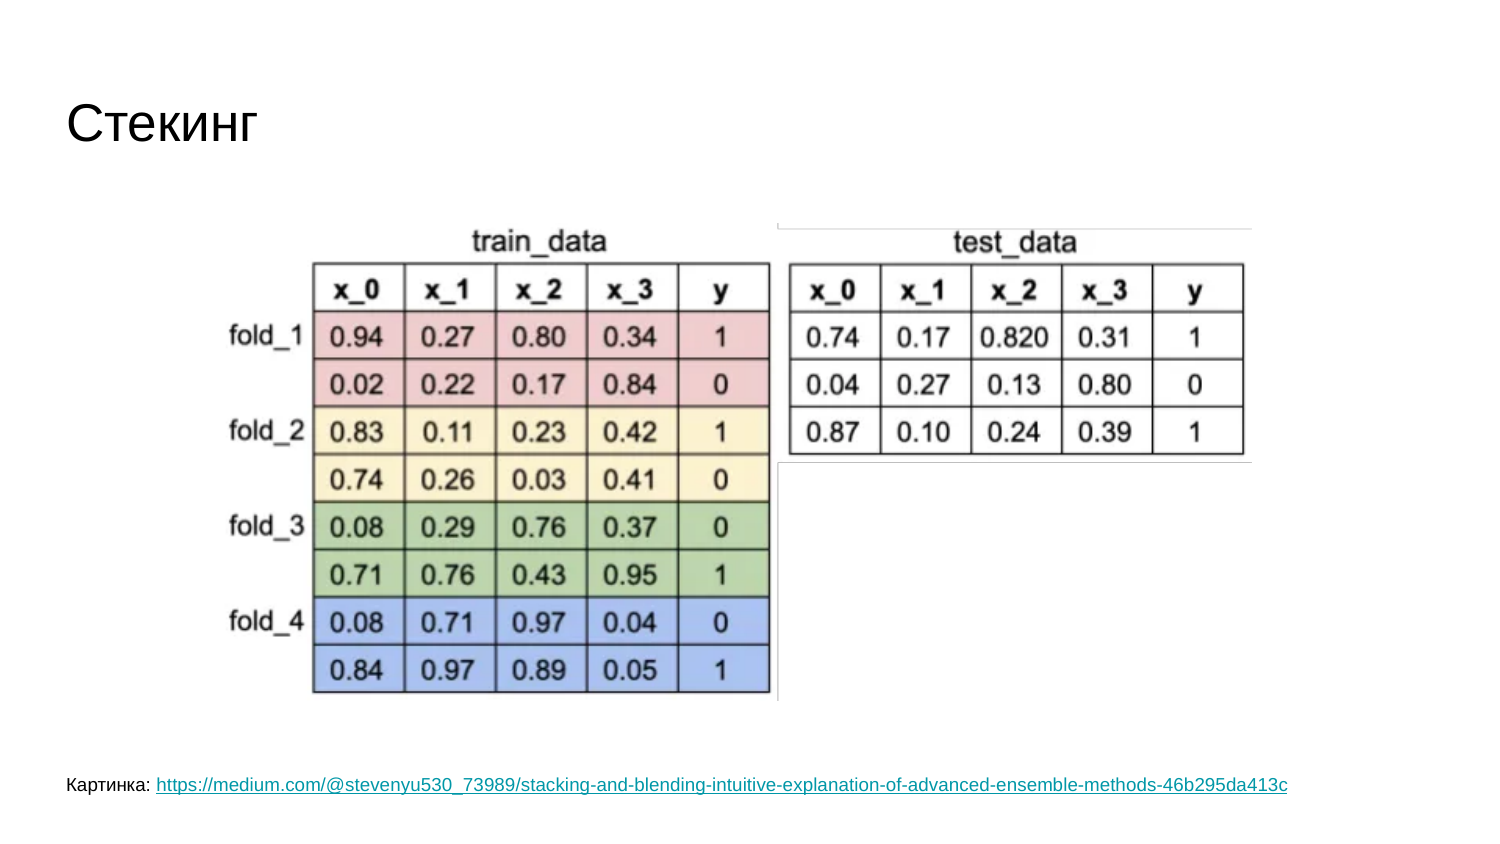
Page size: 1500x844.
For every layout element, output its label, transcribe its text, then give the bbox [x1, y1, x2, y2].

picture [220, 223, 1252, 701]
text_box Картинка: https://medium.com/@stevenyu530_73989/stacking-and-blending-intuitive-explanation-of-advanced-ensemble-methods-46b295da413c [51, 757, 1400, 805]
title Стекинг [51, 72, 1449, 167]
